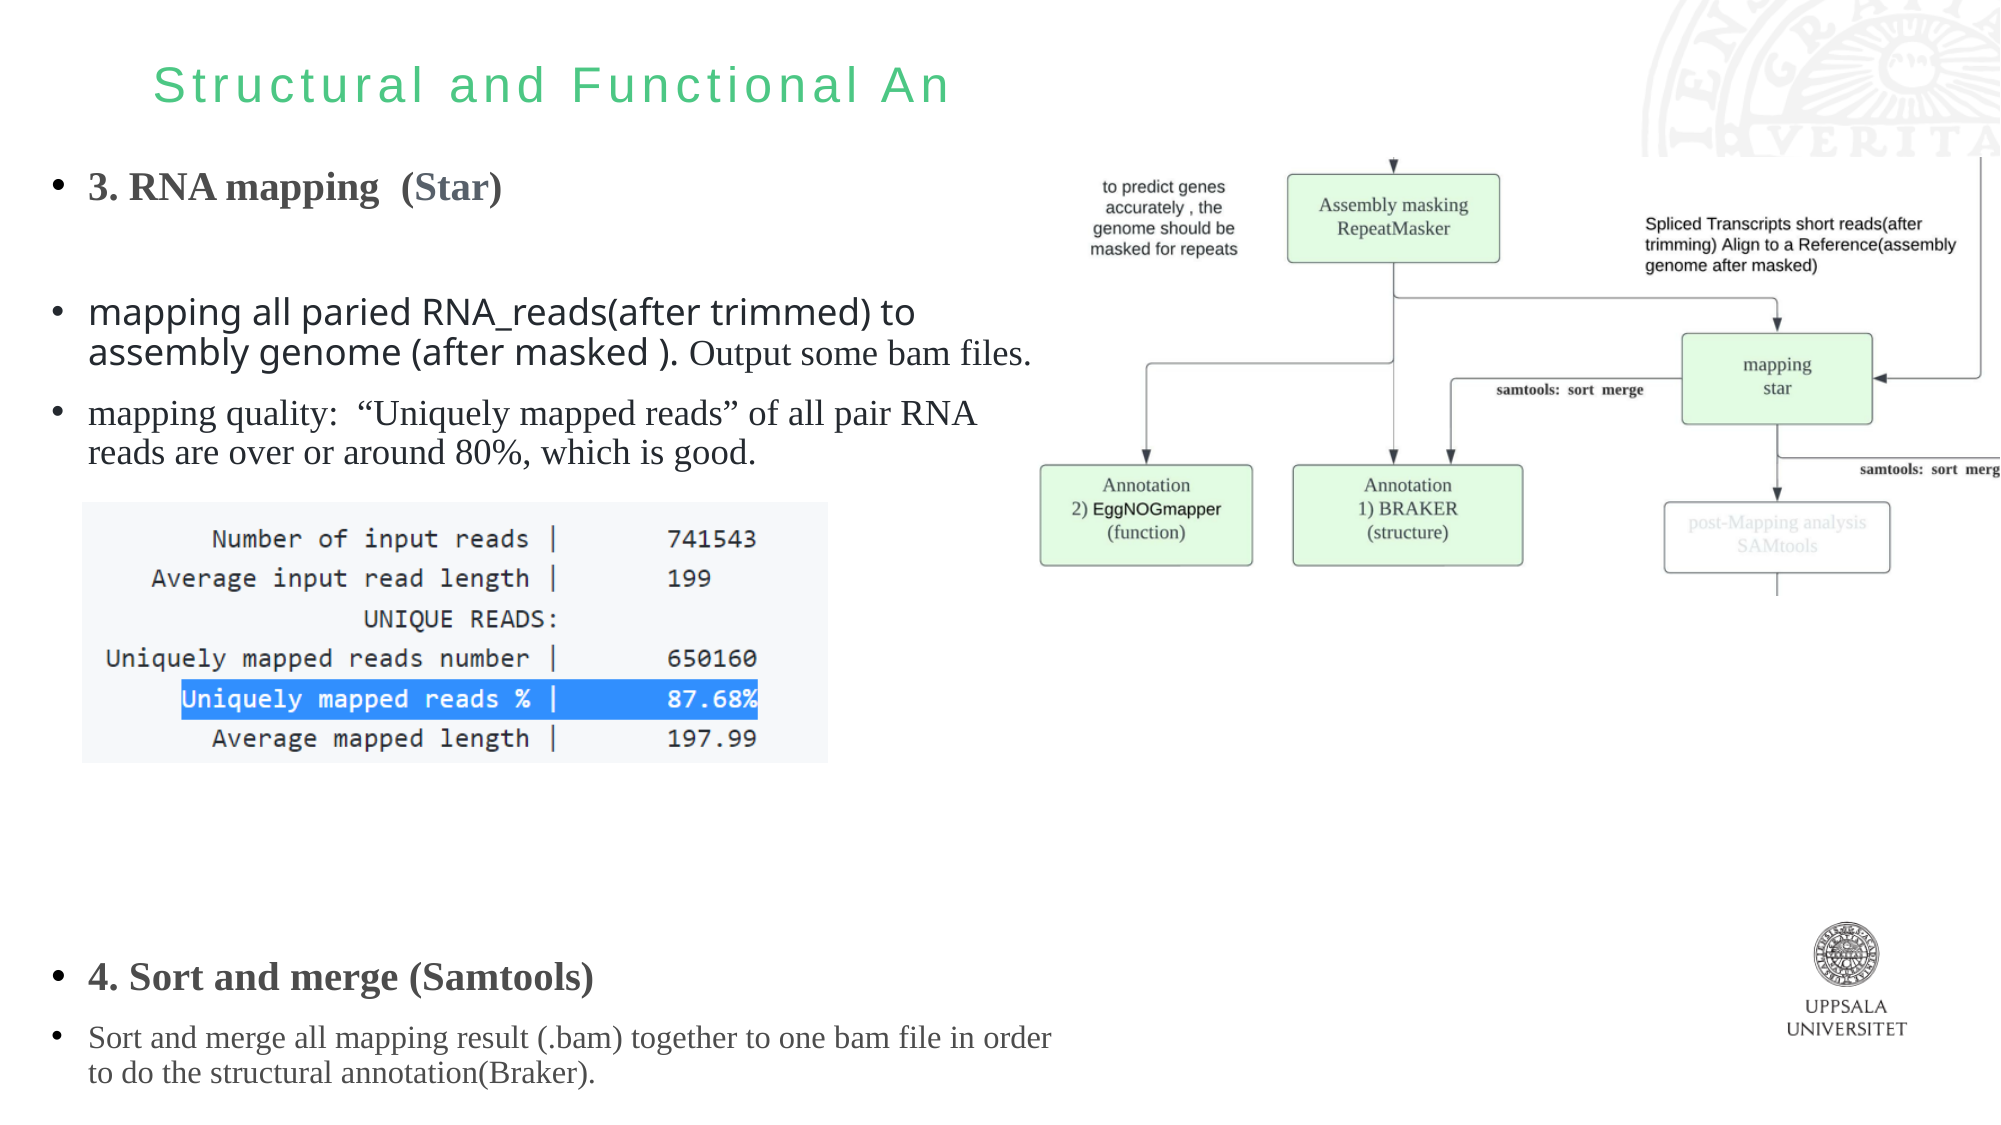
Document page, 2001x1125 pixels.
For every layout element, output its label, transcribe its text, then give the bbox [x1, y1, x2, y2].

list 3. RNA mapping (Star) mapping all paried RNA_reads(after trimmed) to assembly genome (after masked ). Output some bam files. mapping quality: “Uniquely mapped reads” of all pair RNA reads are over or around 80%, which is good. 4. Sort and merge (Samtools) Sort and merge all mapping result (.bam) together to one bam file in order to do the structural annotation(Braker). [36, 157, 1070, 1109]
picture [82, 502, 828, 763]
picture [1037, 157, 2000, 596]
title Structural and Functional Annotation [137, 50, 1590, 157]
